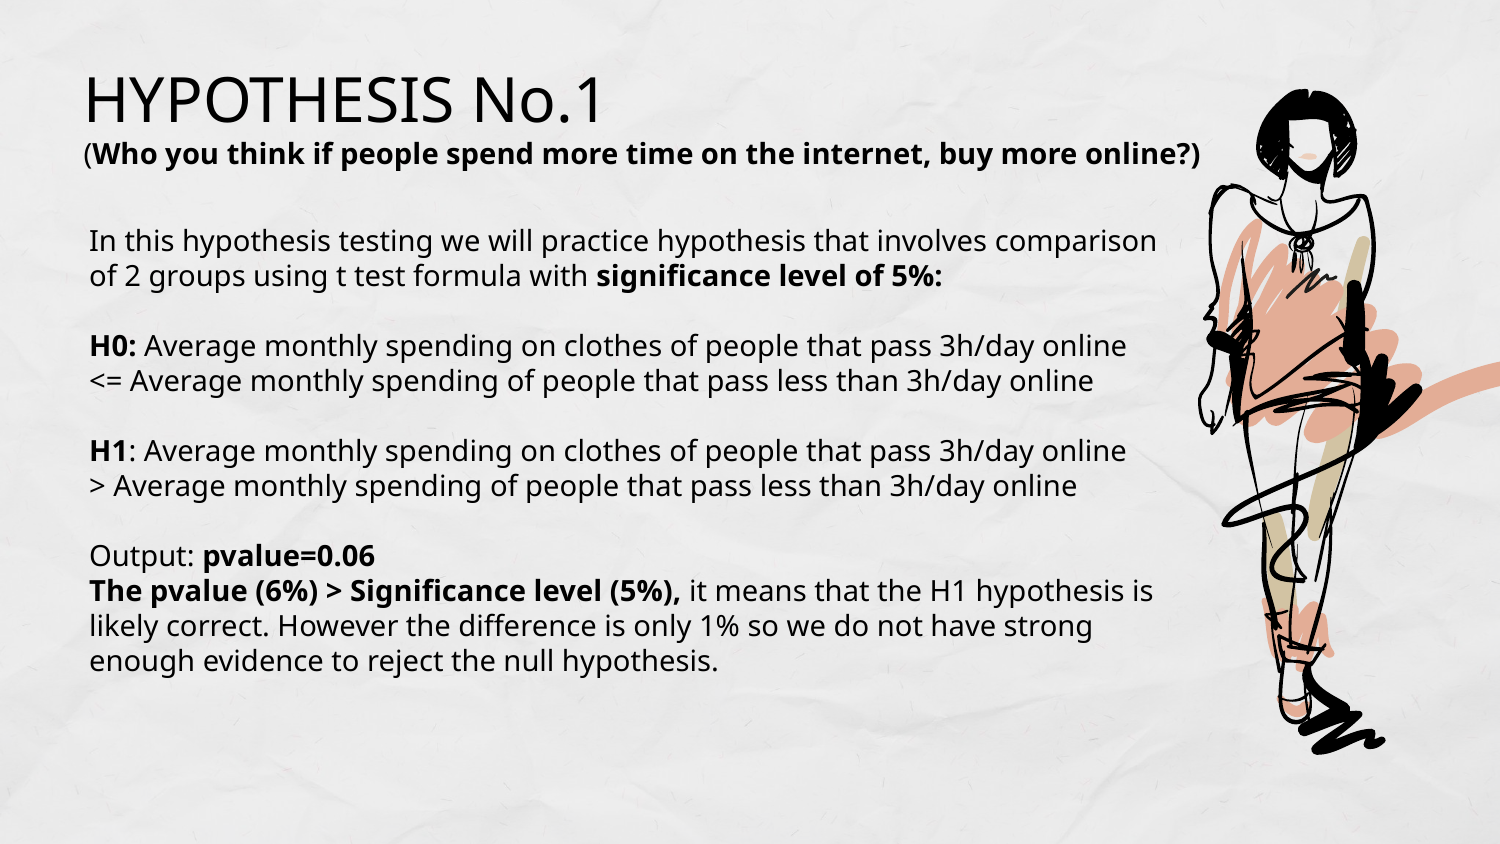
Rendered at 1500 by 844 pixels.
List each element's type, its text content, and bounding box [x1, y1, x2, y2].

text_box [1197, 88, 1500, 756]
subtitle In this hypothesis testing we will practice hypothesis that involves comparison of 2 groups using t test formula with significance level of 5%: H0: Average monthly spending on clothes of people that pass 3h/day online <= Average monthly spending of people that pass less than 3h/day online H1: Average monthly spending on clothes of people that pass 3h/day online > Average monthly spending of people that pass less than 3h/day online Output: pvalue=0.06 The pvalue (6%) > Significance level (5%), it means that the H1 hypothesis is likely correct. However the difference is only 1% so we do not have strong enough evidence to reject the null hypothesis. [74, 207, 1182, 806]
title HYPOTHESIS No.1 (Who you think if people spend more time on the internet, buy more online?) [68, 97, 1192, 186]
